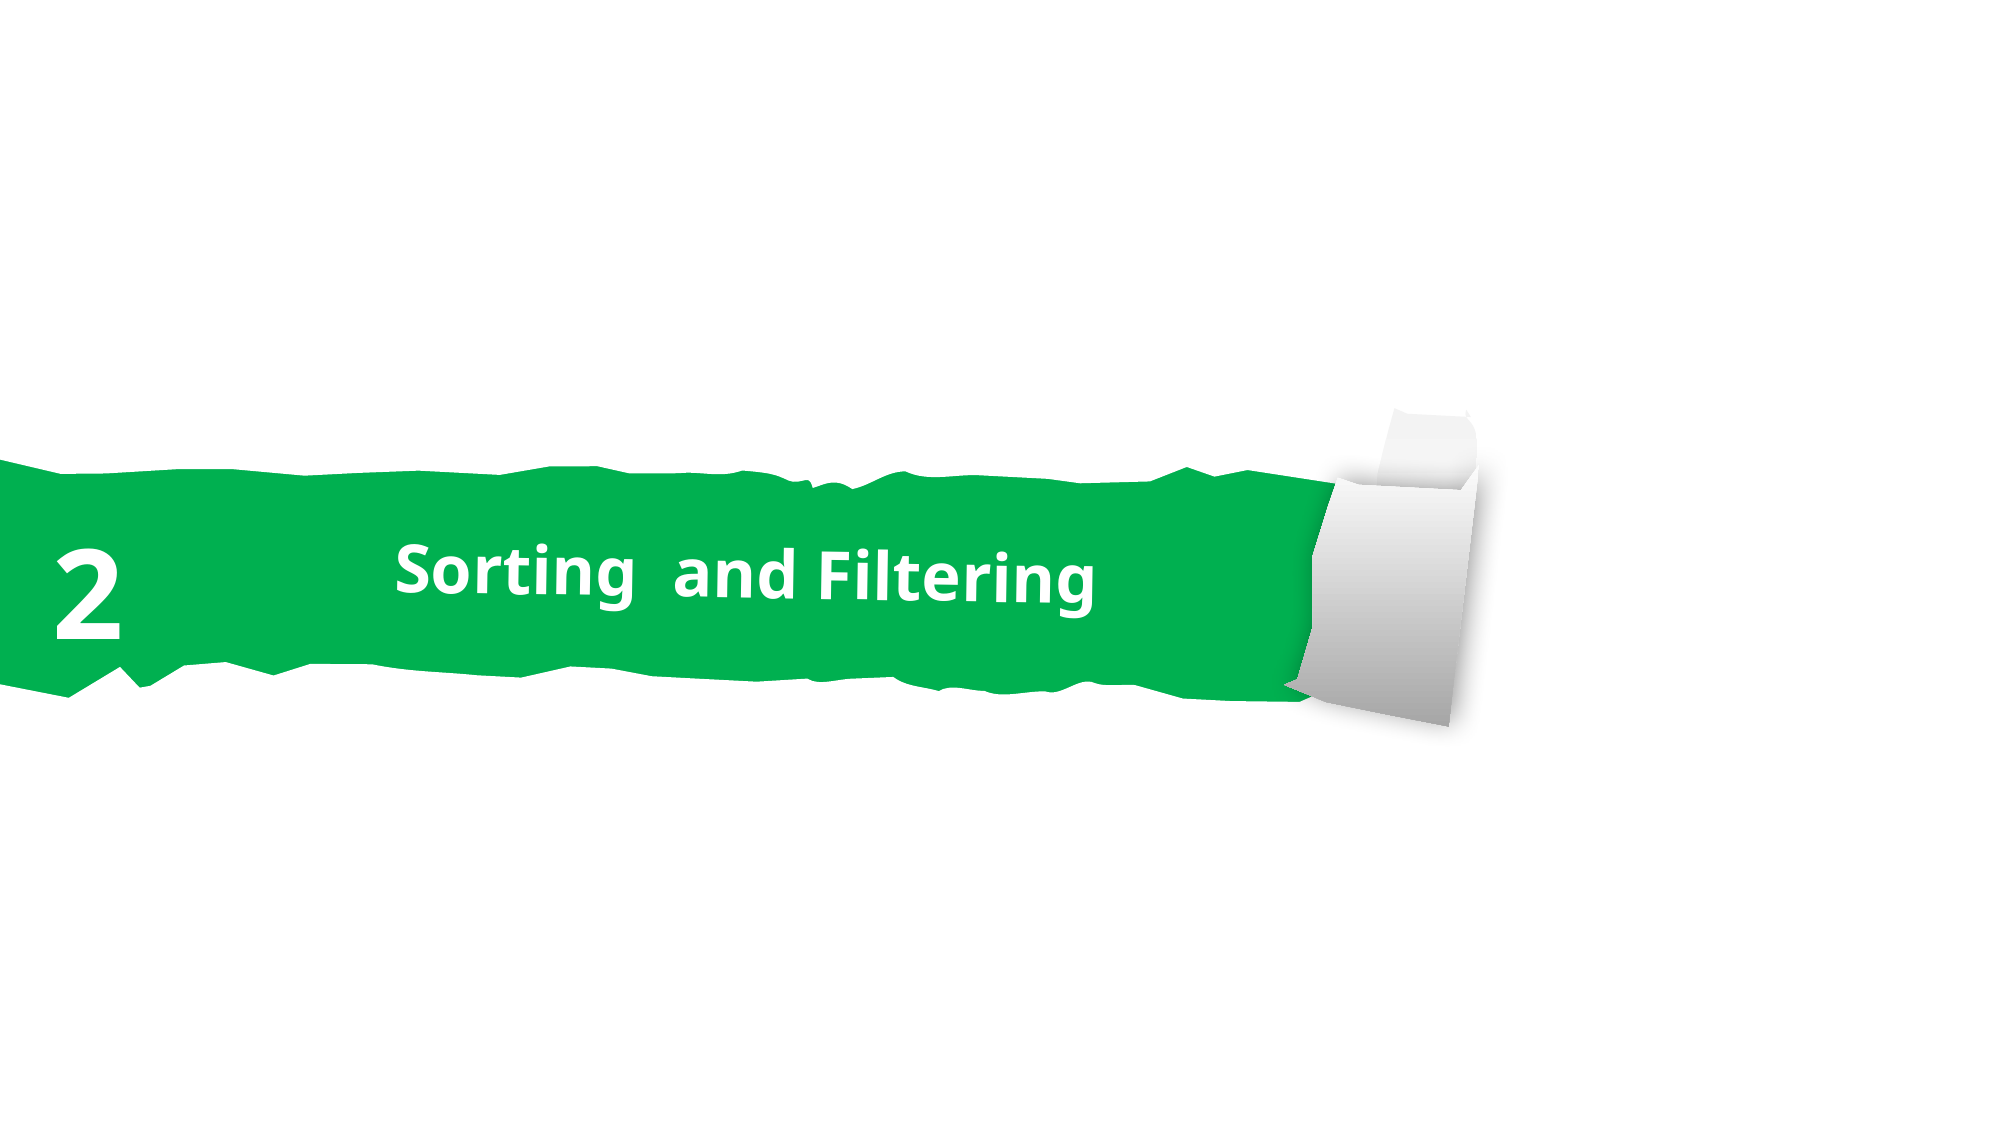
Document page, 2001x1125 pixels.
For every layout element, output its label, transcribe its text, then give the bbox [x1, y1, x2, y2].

text_box 2 [35, 507, 143, 672]
text_box [0, 456, 1299, 706]
text_box Sorting and Filtering [160, 514, 1223, 628]
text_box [1223, 472, 1541, 656]
